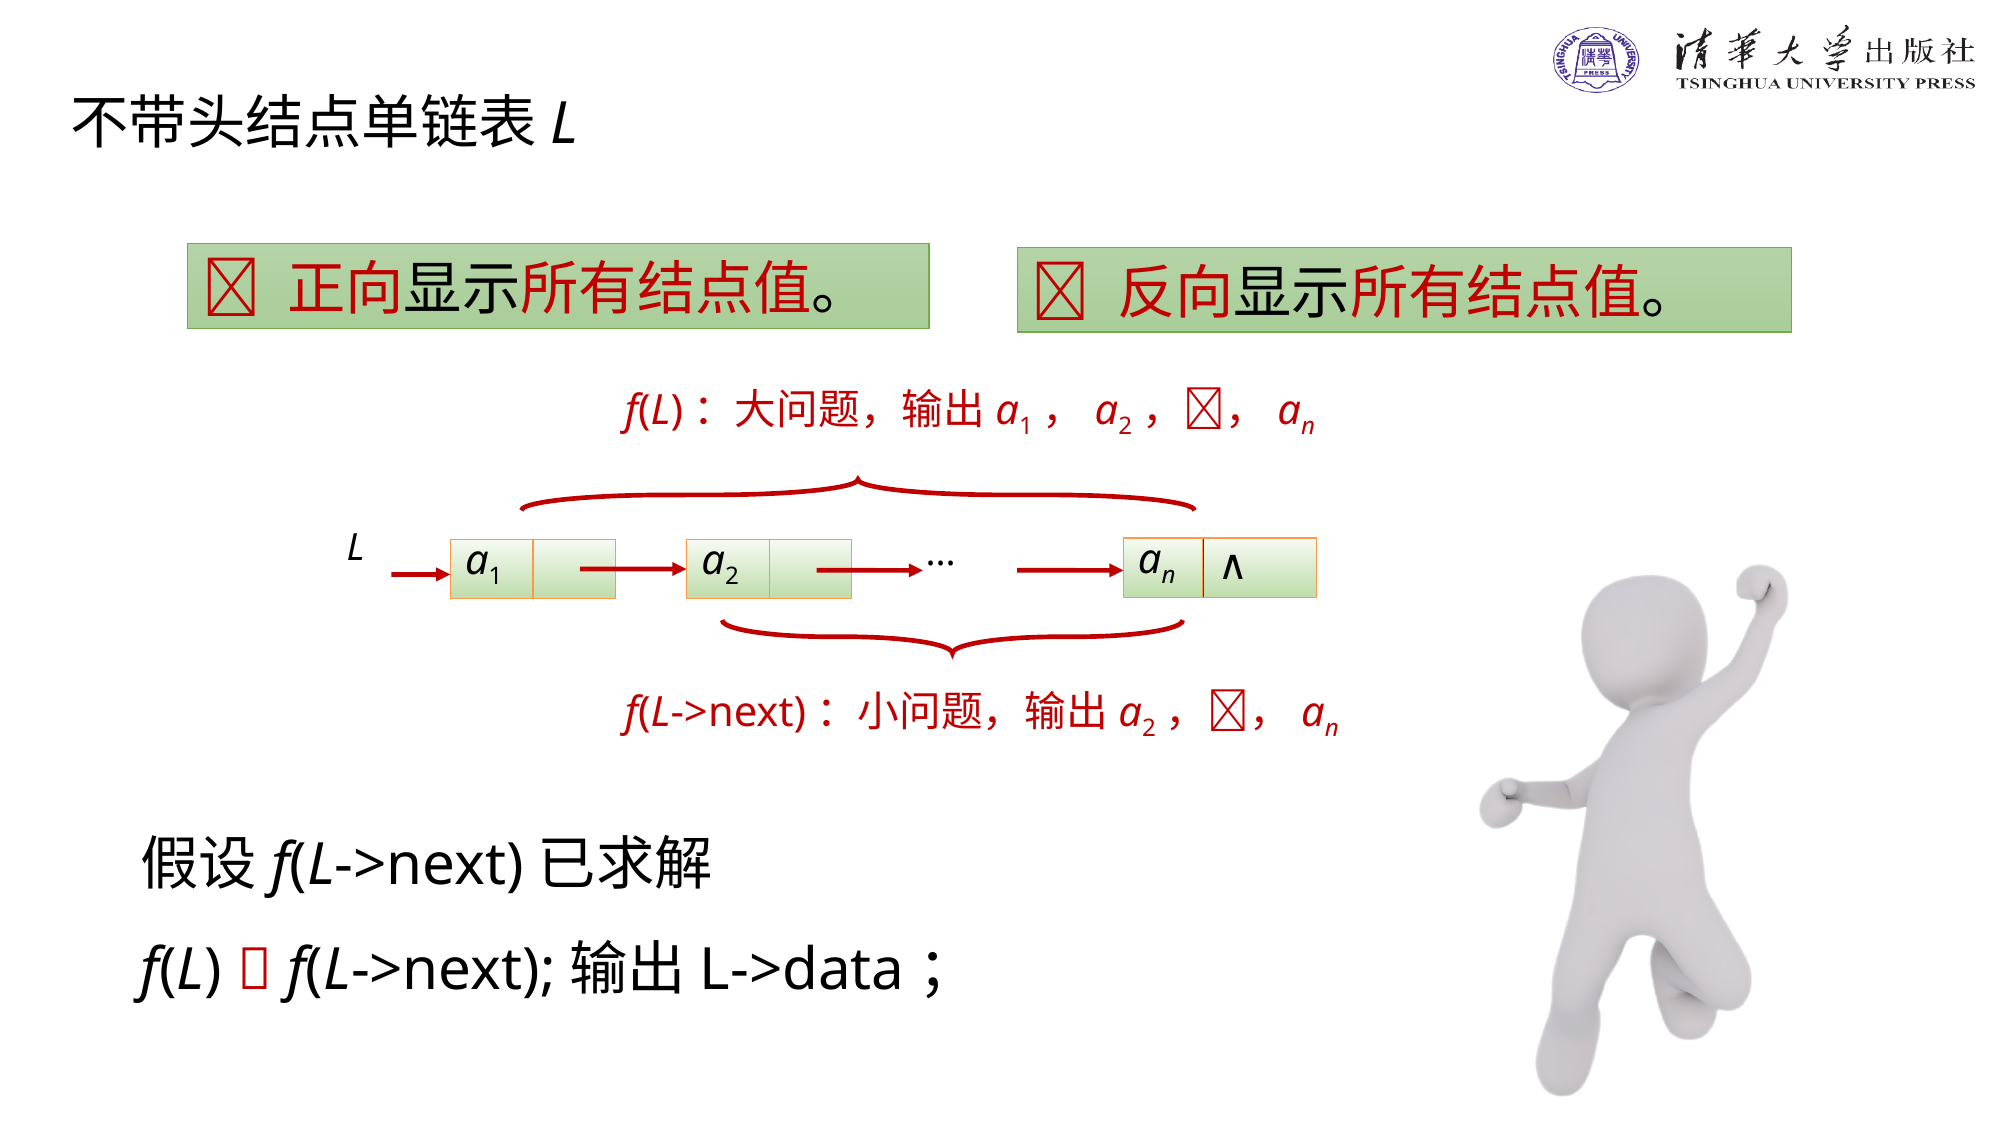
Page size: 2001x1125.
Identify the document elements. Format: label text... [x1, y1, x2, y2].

text_box [532, 539, 616, 599]
text_box  反向显示所有结点值。 [1017, 247, 1792, 333]
text_box ... [910, 520, 1030, 581]
text_box [722, 620, 1183, 654]
picture [1504, 0, 2001, 144]
text_box 假设f(L->next)已求解 f(L)  f(L->next);输出L->data； [125, 783, 1223, 1009]
text_box [769, 539, 852, 599]
text_box [415, 568, 451, 581]
text_box L [331, 515, 415, 576]
text_box  正向显示所有结点值。 [187, 243, 930, 329]
text_box an [1123, 537, 1202, 598]
text_box [521, 479, 1195, 511]
text_box 不带头结点单链表L [43, 78, 606, 163]
text_box f(L->next)：小问题，输出a2，，an [610, 676, 1354, 749]
text_box [580, 562, 687, 576]
picture [1354, 520, 1951, 1116]
text_box a2 [686, 539, 769, 599]
text_box a1 [450, 539, 532, 599]
text_box [1030, 564, 1124, 577]
text_box ∧ [1202, 537, 1317, 598]
text_box f(L)：大问题，输出a1，a2，，an [610, 375, 1478, 447]
